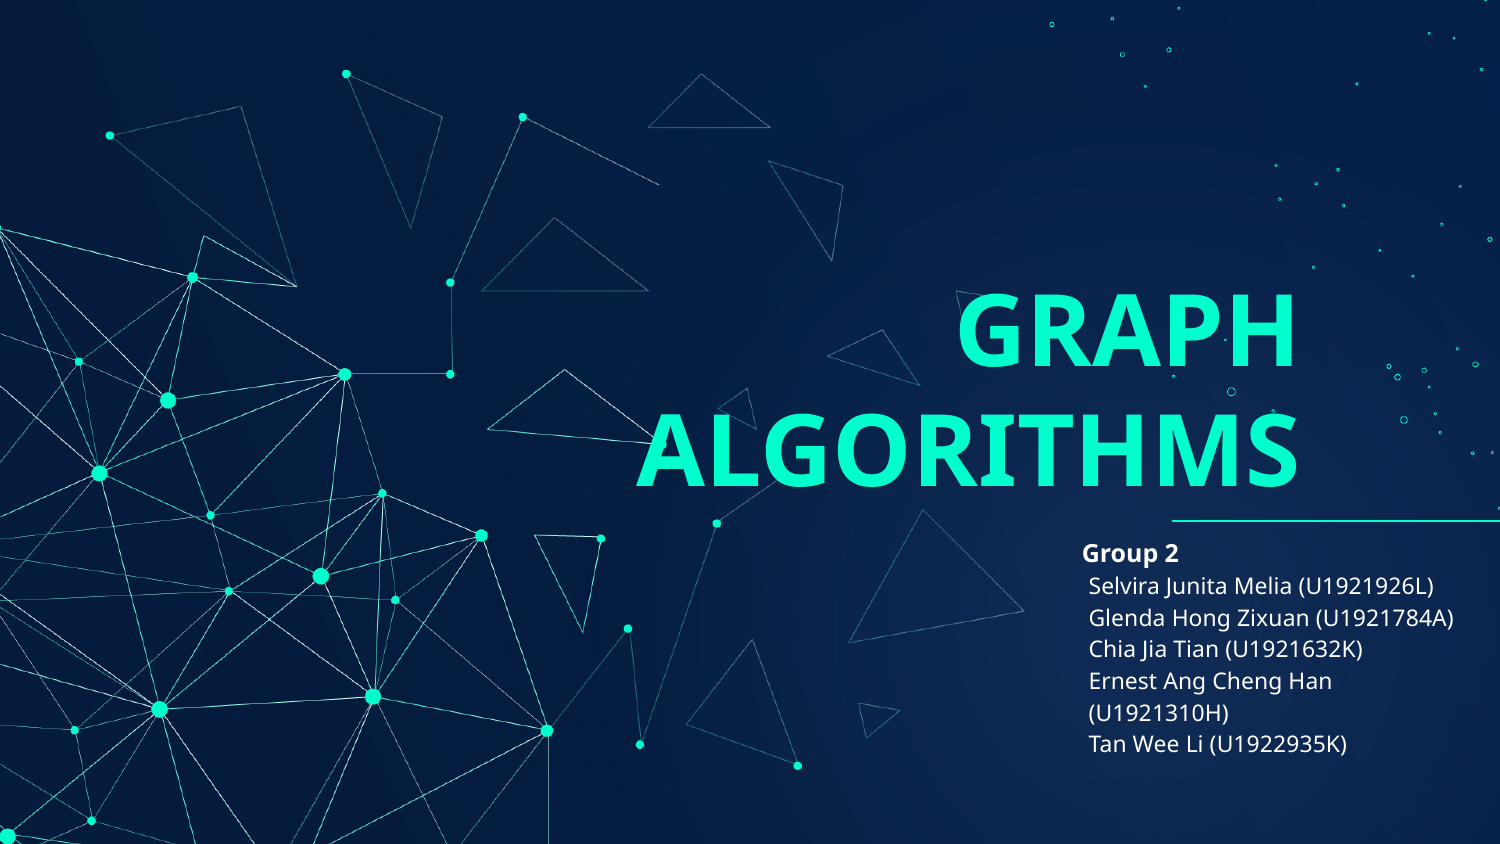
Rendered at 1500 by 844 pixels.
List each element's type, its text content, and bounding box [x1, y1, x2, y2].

subtitle Group 2 Selvira Junita Melia (U1921926L) Glenda Hong Zixuan (U1921784A) Chia Jia Tian (U1921632K) Ernest Ang Cheng Han (U1921310H) Tan Wee Li (U1922935K) [773, 544, 1488, 803]
title GRAPH ALGORITHMS [186, 228, 1317, 521]
picture [0, 0, 1500, 844]
